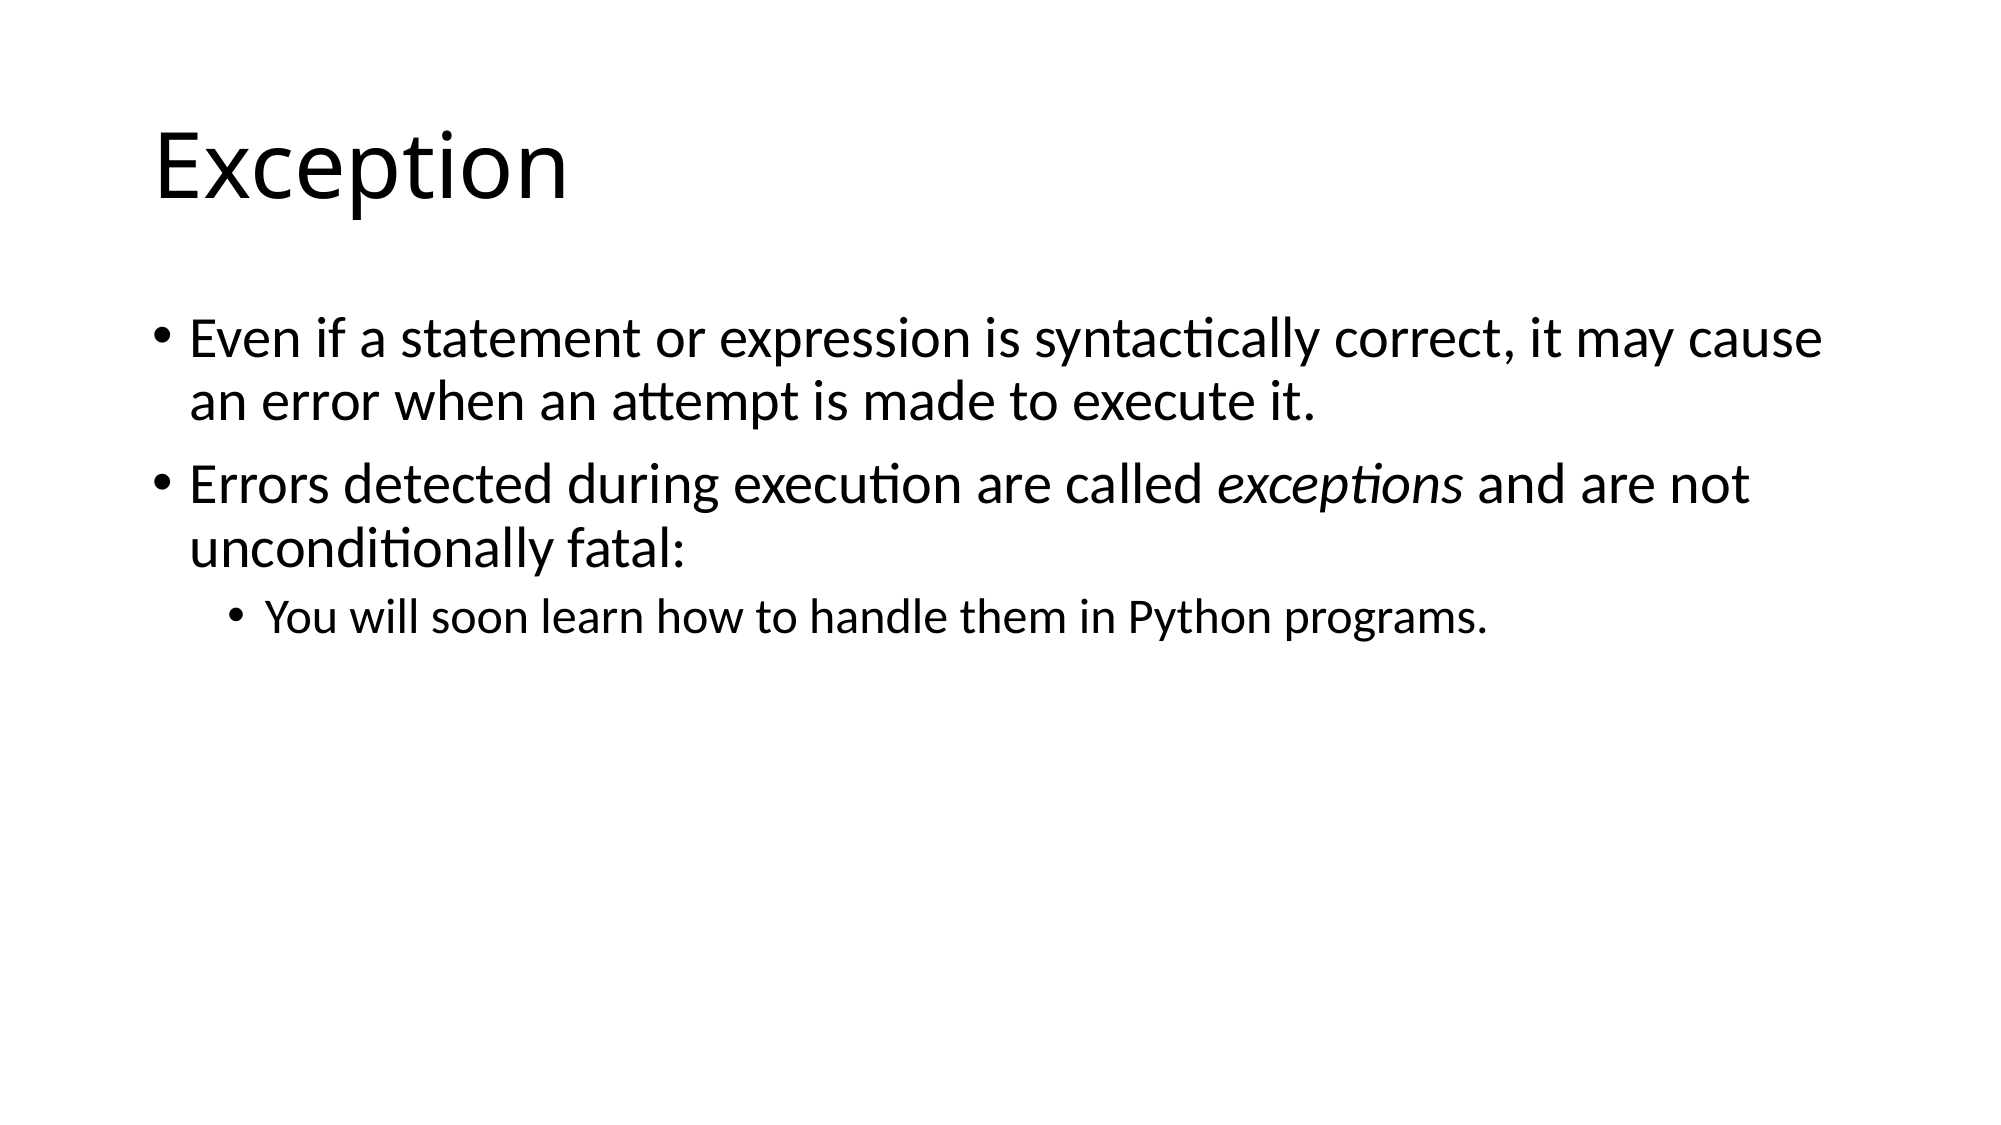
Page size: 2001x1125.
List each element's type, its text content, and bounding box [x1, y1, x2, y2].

list Even if a statement or expression is syntactically correct, it may cause an error when an attempt is made to execute it. Errors detected during execution are called exceptions and are not unconditionally fatal: You will soon learn how to handle them in Python programs. [137, 299, 1863, 1014]
title Exception [137, 59, 1863, 278]
